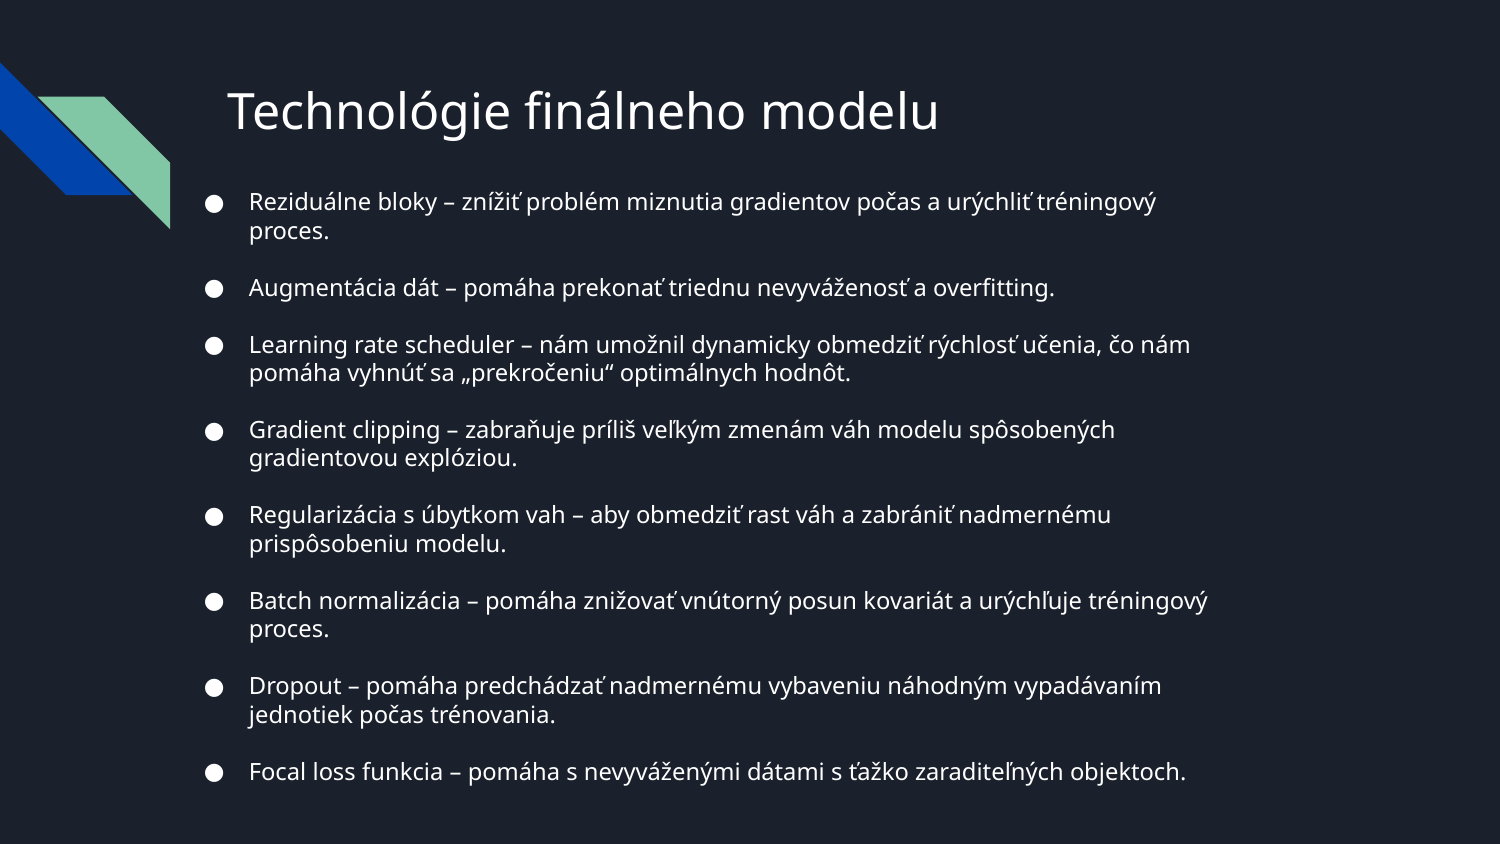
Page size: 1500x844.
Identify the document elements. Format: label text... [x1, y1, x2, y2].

list Reziduálne bloky – znížiť problém miznutia gradientov počas a urýchliť tréningový proces. Augmentácia dát – pomáha prekonať triednu nevyváženosť a overfitting. Learning rate scheduler – nám umožnil dynamicky obmedziť rýchlosť učenia, čo nám pomáha vyhnúť sa „prekročeniu“ optimálnych hodnôt. Gradient clipping – zabraňuje príliš veľkým zmenám váh modelu spôsobených gradientovou explóziou. Regularizácia s úbytkom vah – aby obmedziť rast váh a zabrániť nadmernému prispôsobeniu modelu. Batch normalizácia – pomáha znižovať vnútorný posun kovariát a urýchľuje tréningový proces. Dropout – pomáha predchádzať nadmernému vybaveniu náhodným vypadávaním jednotiek počas trénovania. Focal loss funkcia – pomáha s nevyváženými dátami s ťažko zaraditeľných objektoch. [167, 172, 1247, 807]
title Technológie finálneho modelu [212, 64, 1368, 215]
